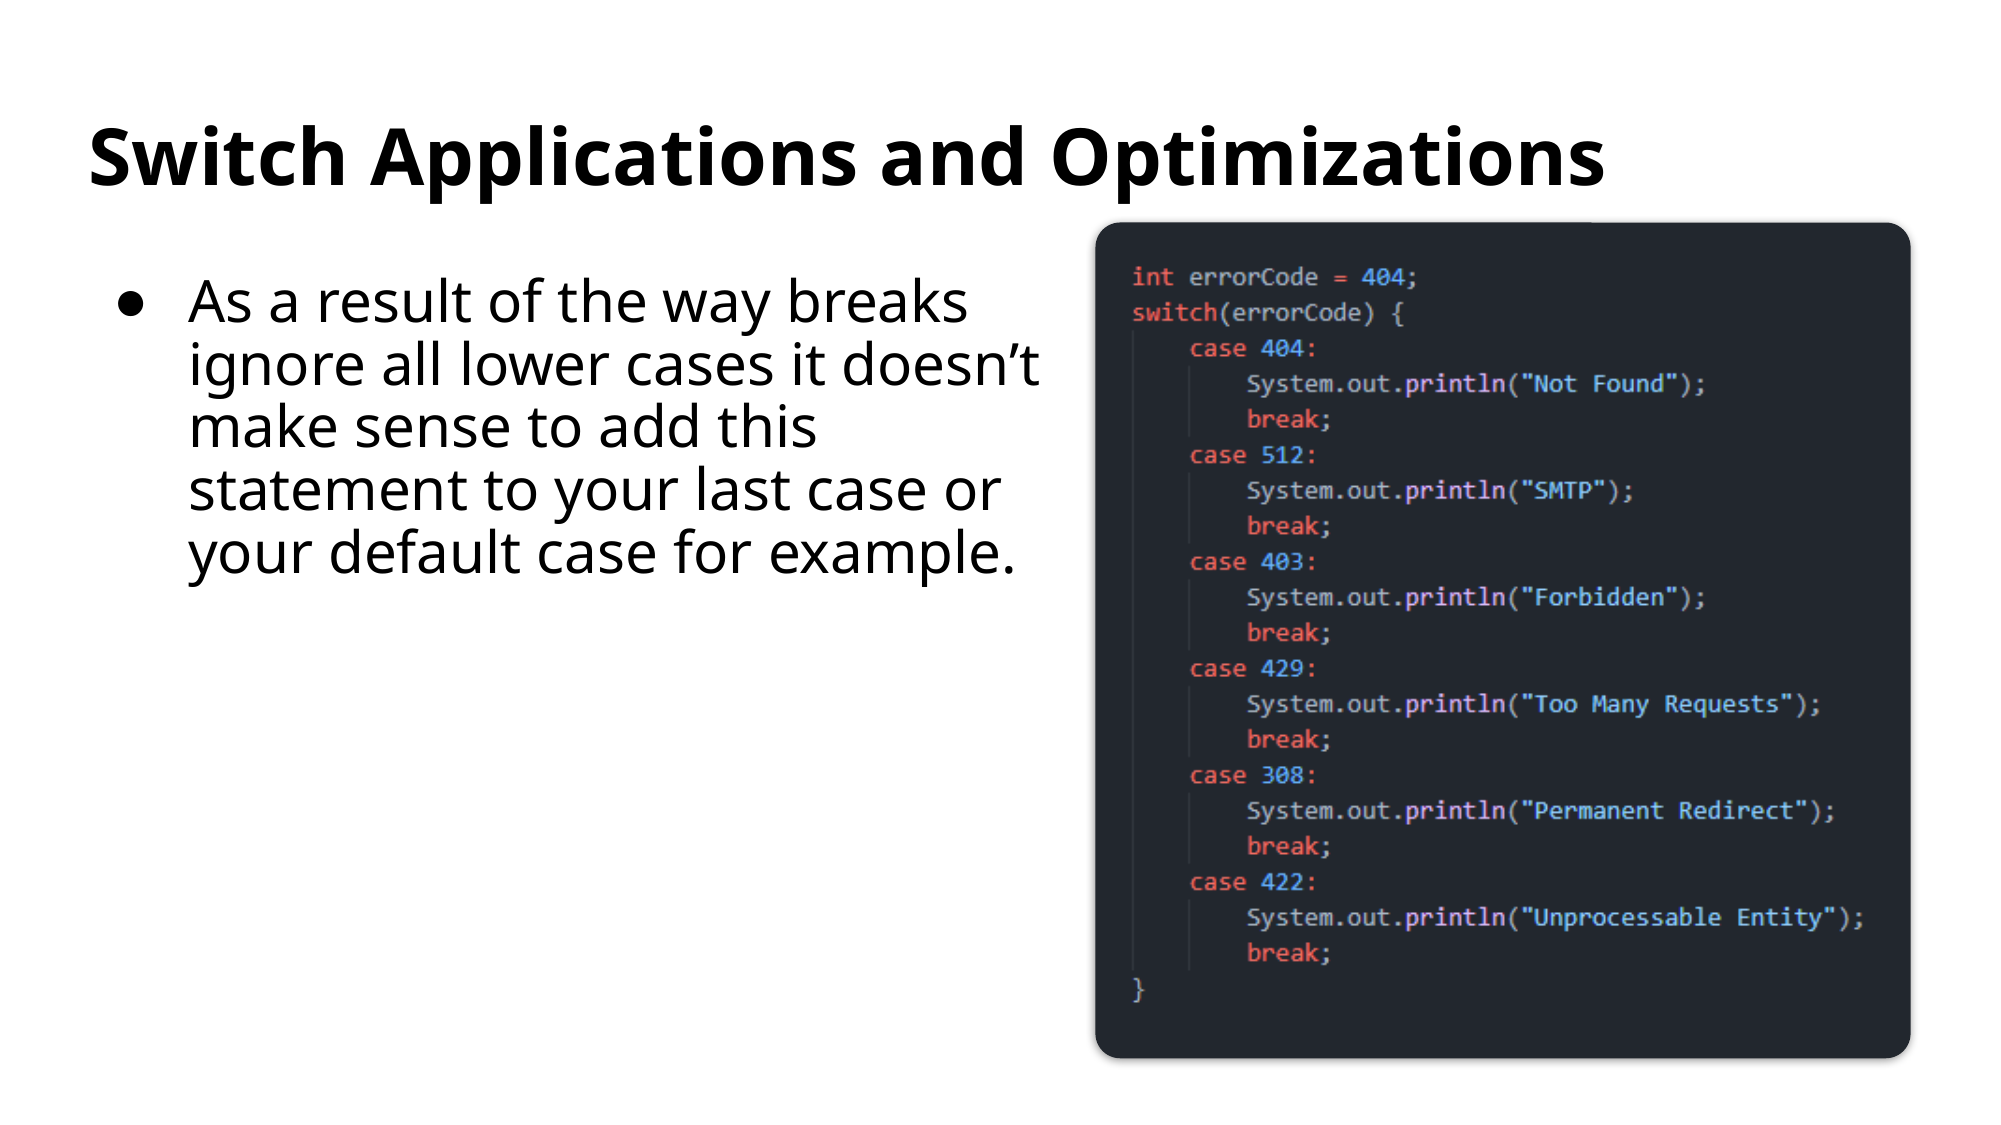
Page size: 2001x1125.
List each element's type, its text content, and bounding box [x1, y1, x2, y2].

title Switch Applications and Optimizations [68, 97, 1932, 223]
list As a result of the way breaks ignore all lower cases it doesn’t make sense to add this statement to your last case or your default case for example. [68, 252, 1073, 1000]
picture [1094, 221, 1912, 1059]
